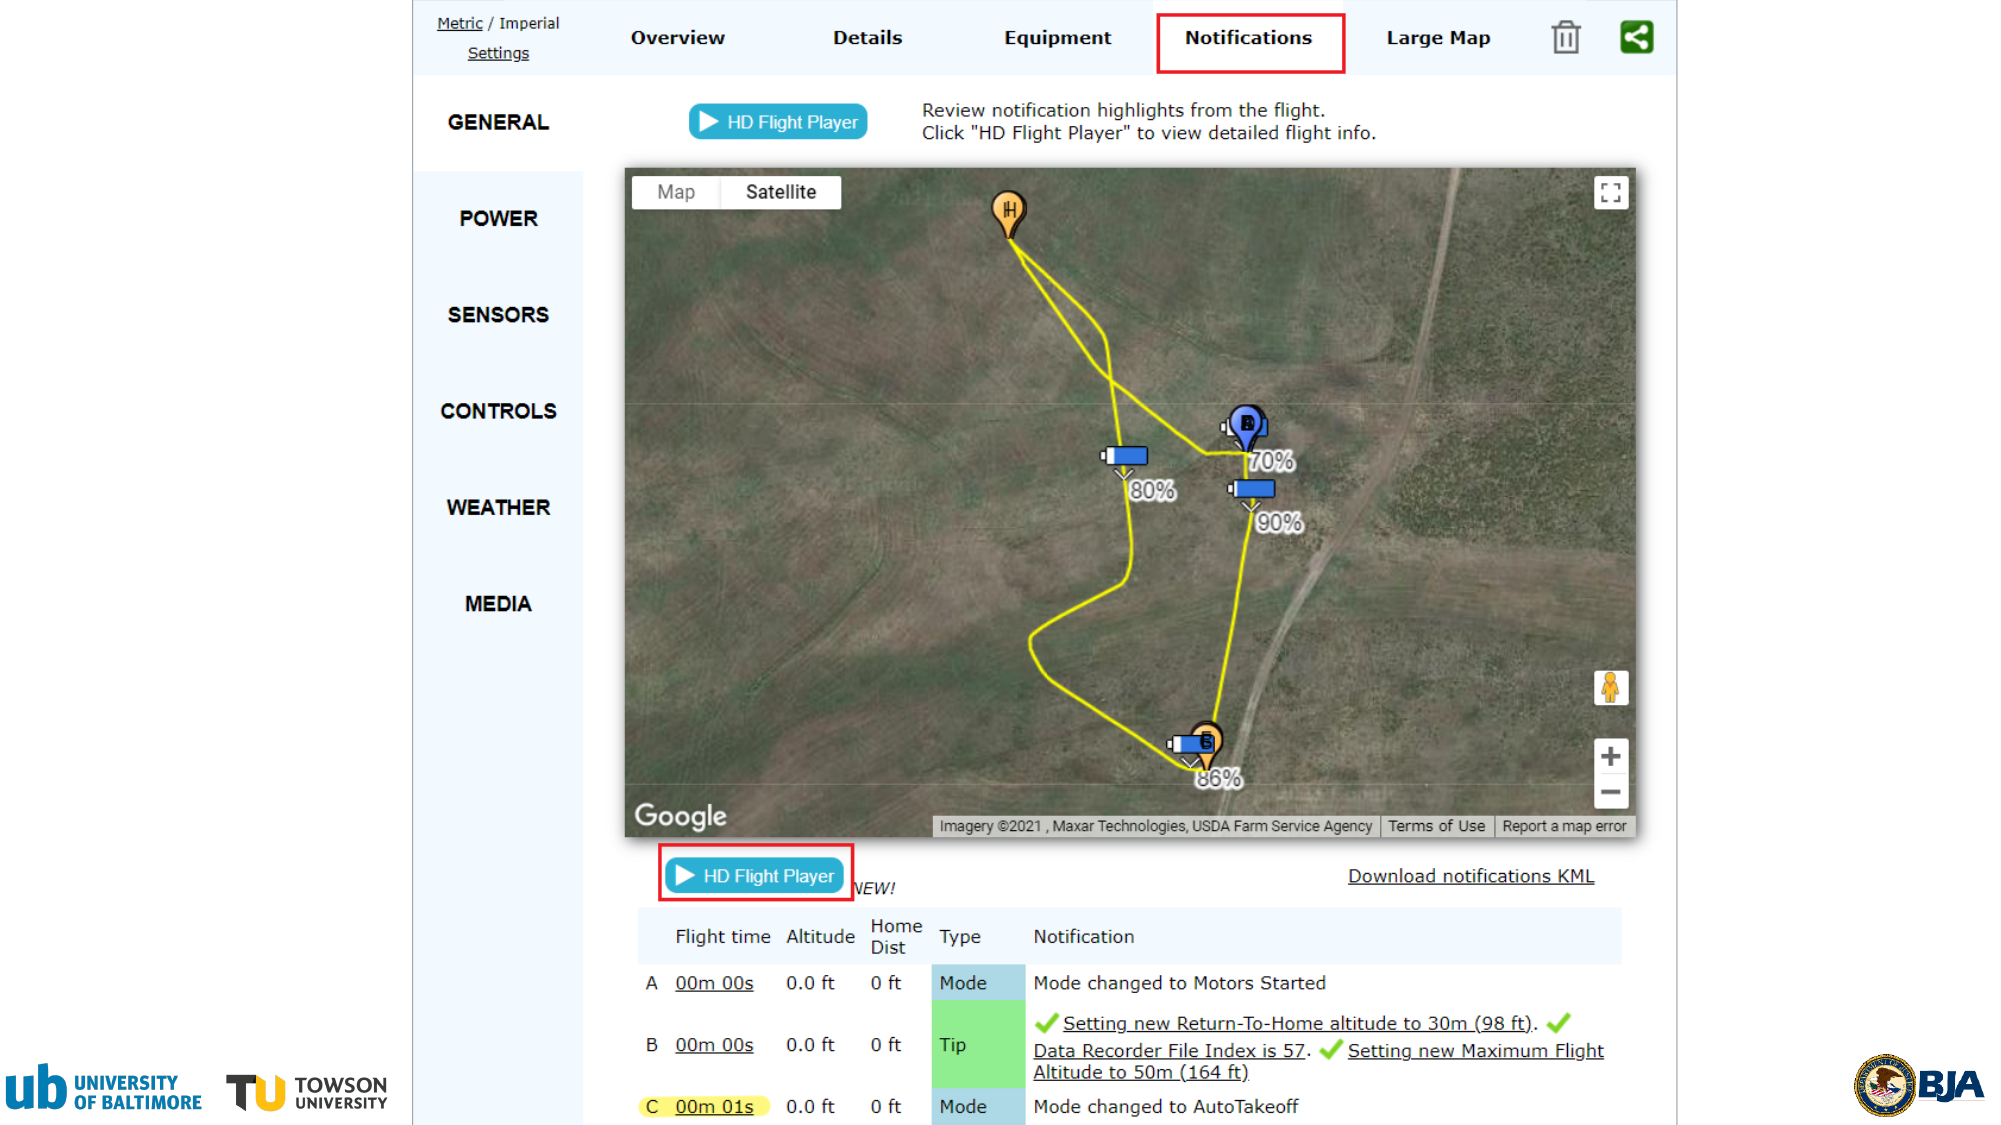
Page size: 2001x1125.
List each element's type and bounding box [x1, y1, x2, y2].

picture [1854, 1054, 1986, 1117]
picture [0, 1031, 407, 1125]
picture [412, 0, 1680, 1125]
